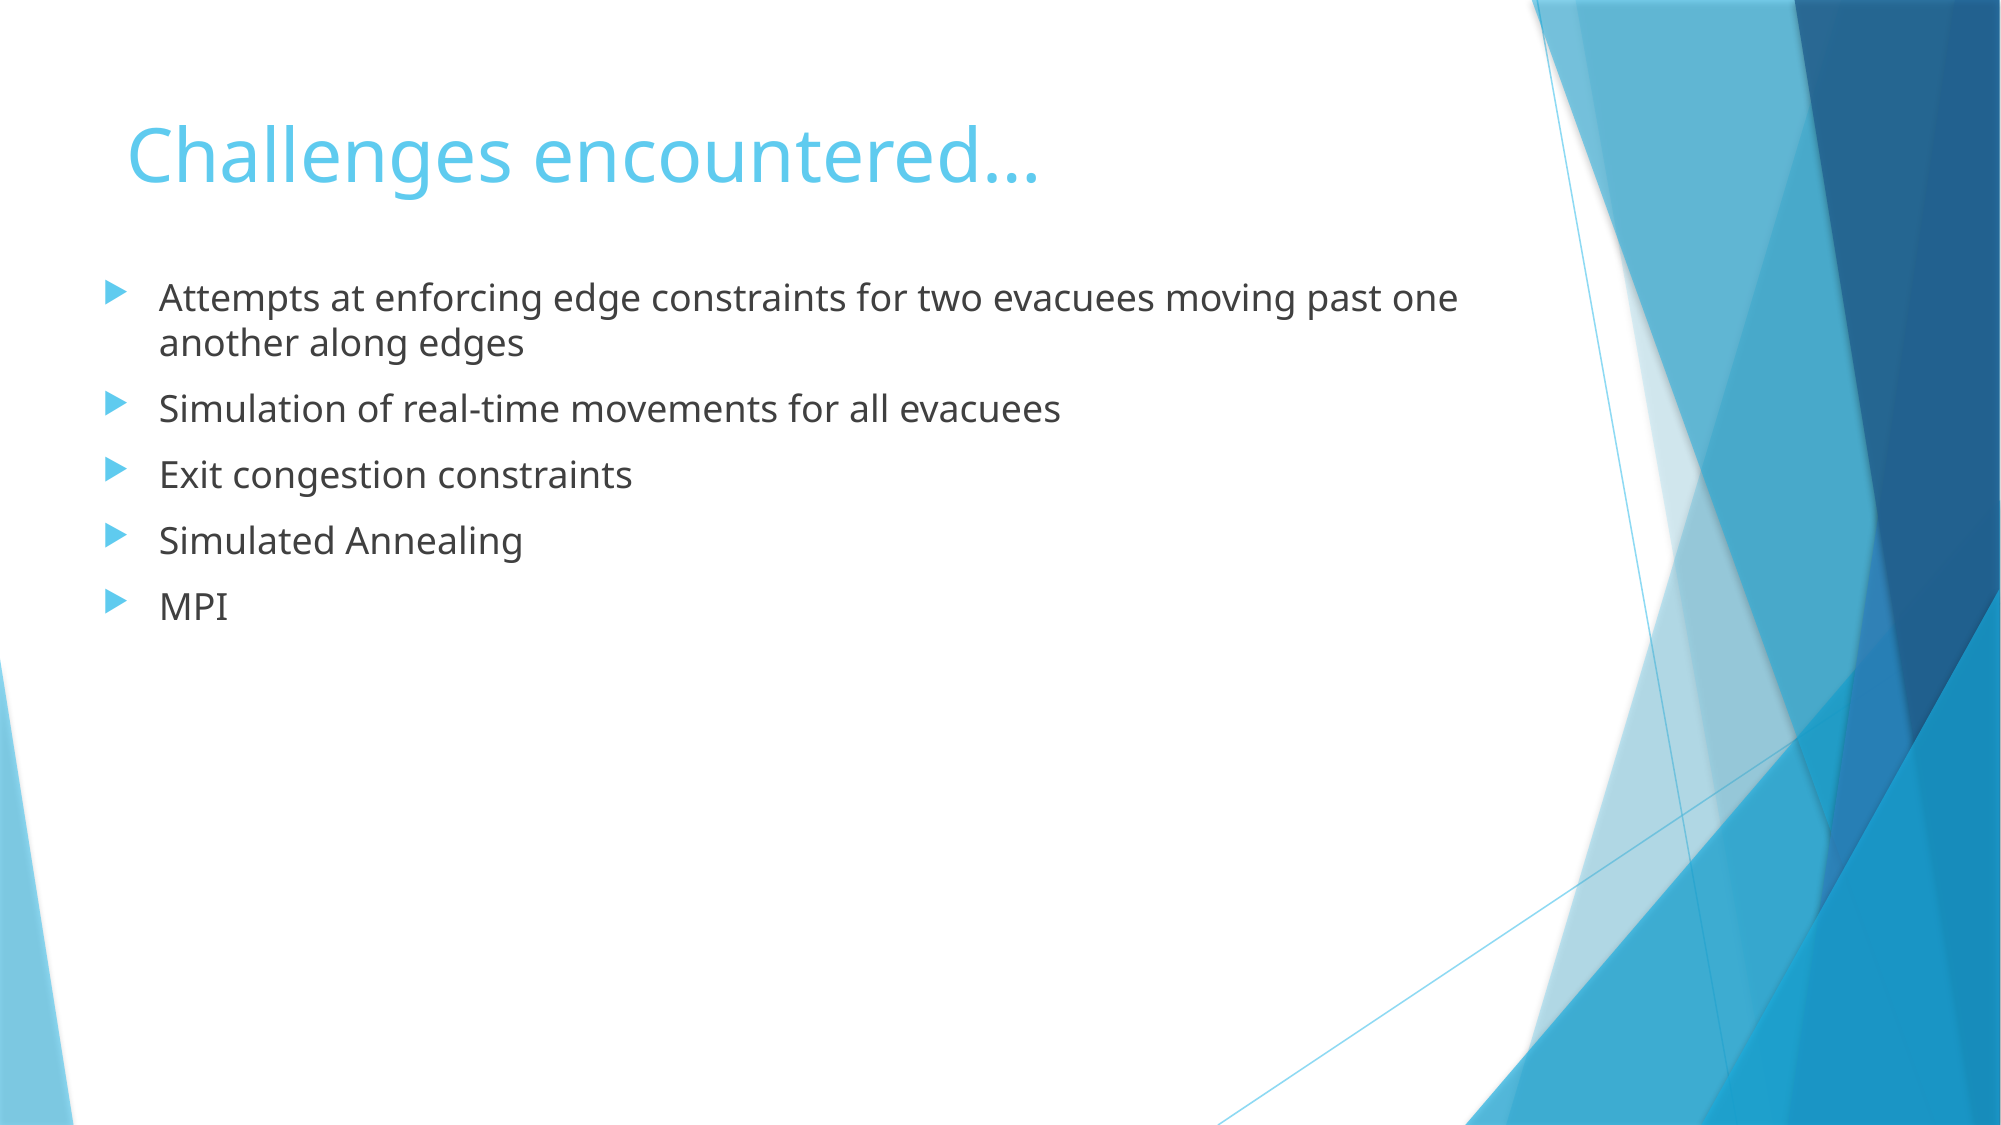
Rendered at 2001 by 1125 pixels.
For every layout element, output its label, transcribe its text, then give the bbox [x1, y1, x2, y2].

list Attempts at enforcing edge constraints for two evacuees moving past one another along edges Simulation of real-time movements for all evacuees Exit congestion constraints Simulated Annealing MPI [87, 266, 1498, 904]
title Challenges encountered… [111, 99, 1522, 317]
